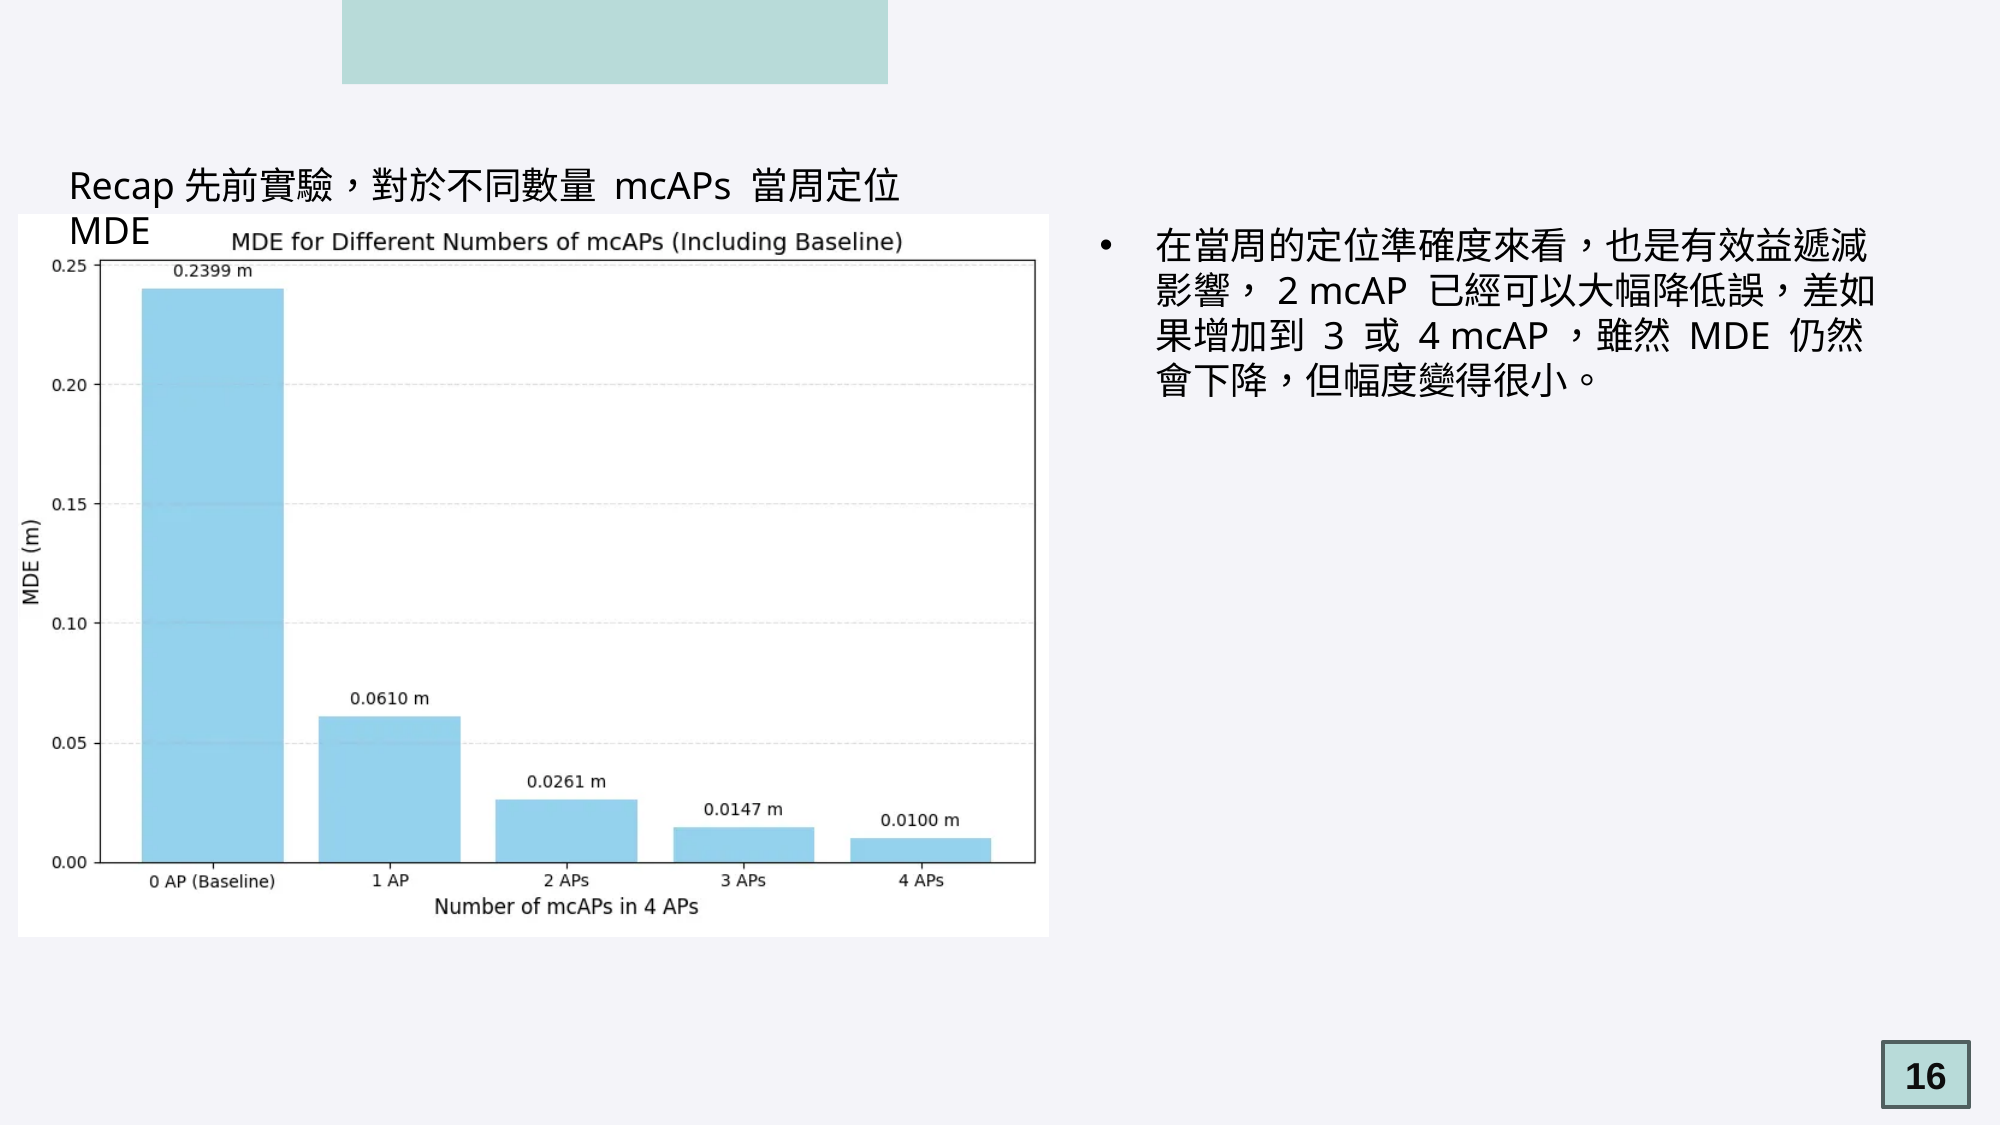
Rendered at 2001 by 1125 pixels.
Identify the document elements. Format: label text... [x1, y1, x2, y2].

text_box 16 [1881, 1040, 1971, 1109]
text_box [342, 0, 888, 85]
text_box 在當周的定位準確度來看，也是有效益遞減影響，2 mcAP 已經可以大幅降低誤，差如果增加到 3 或 4 mcAP，雖然 MDE 仍然會下降，但幅度變得很小。 [1084, 214, 1912, 455]
picture [18, 214, 1049, 937]
text_box Recap先前實驗，對於不同數量 mcAPs 當周定位 MDE [53, 154, 1013, 213]
